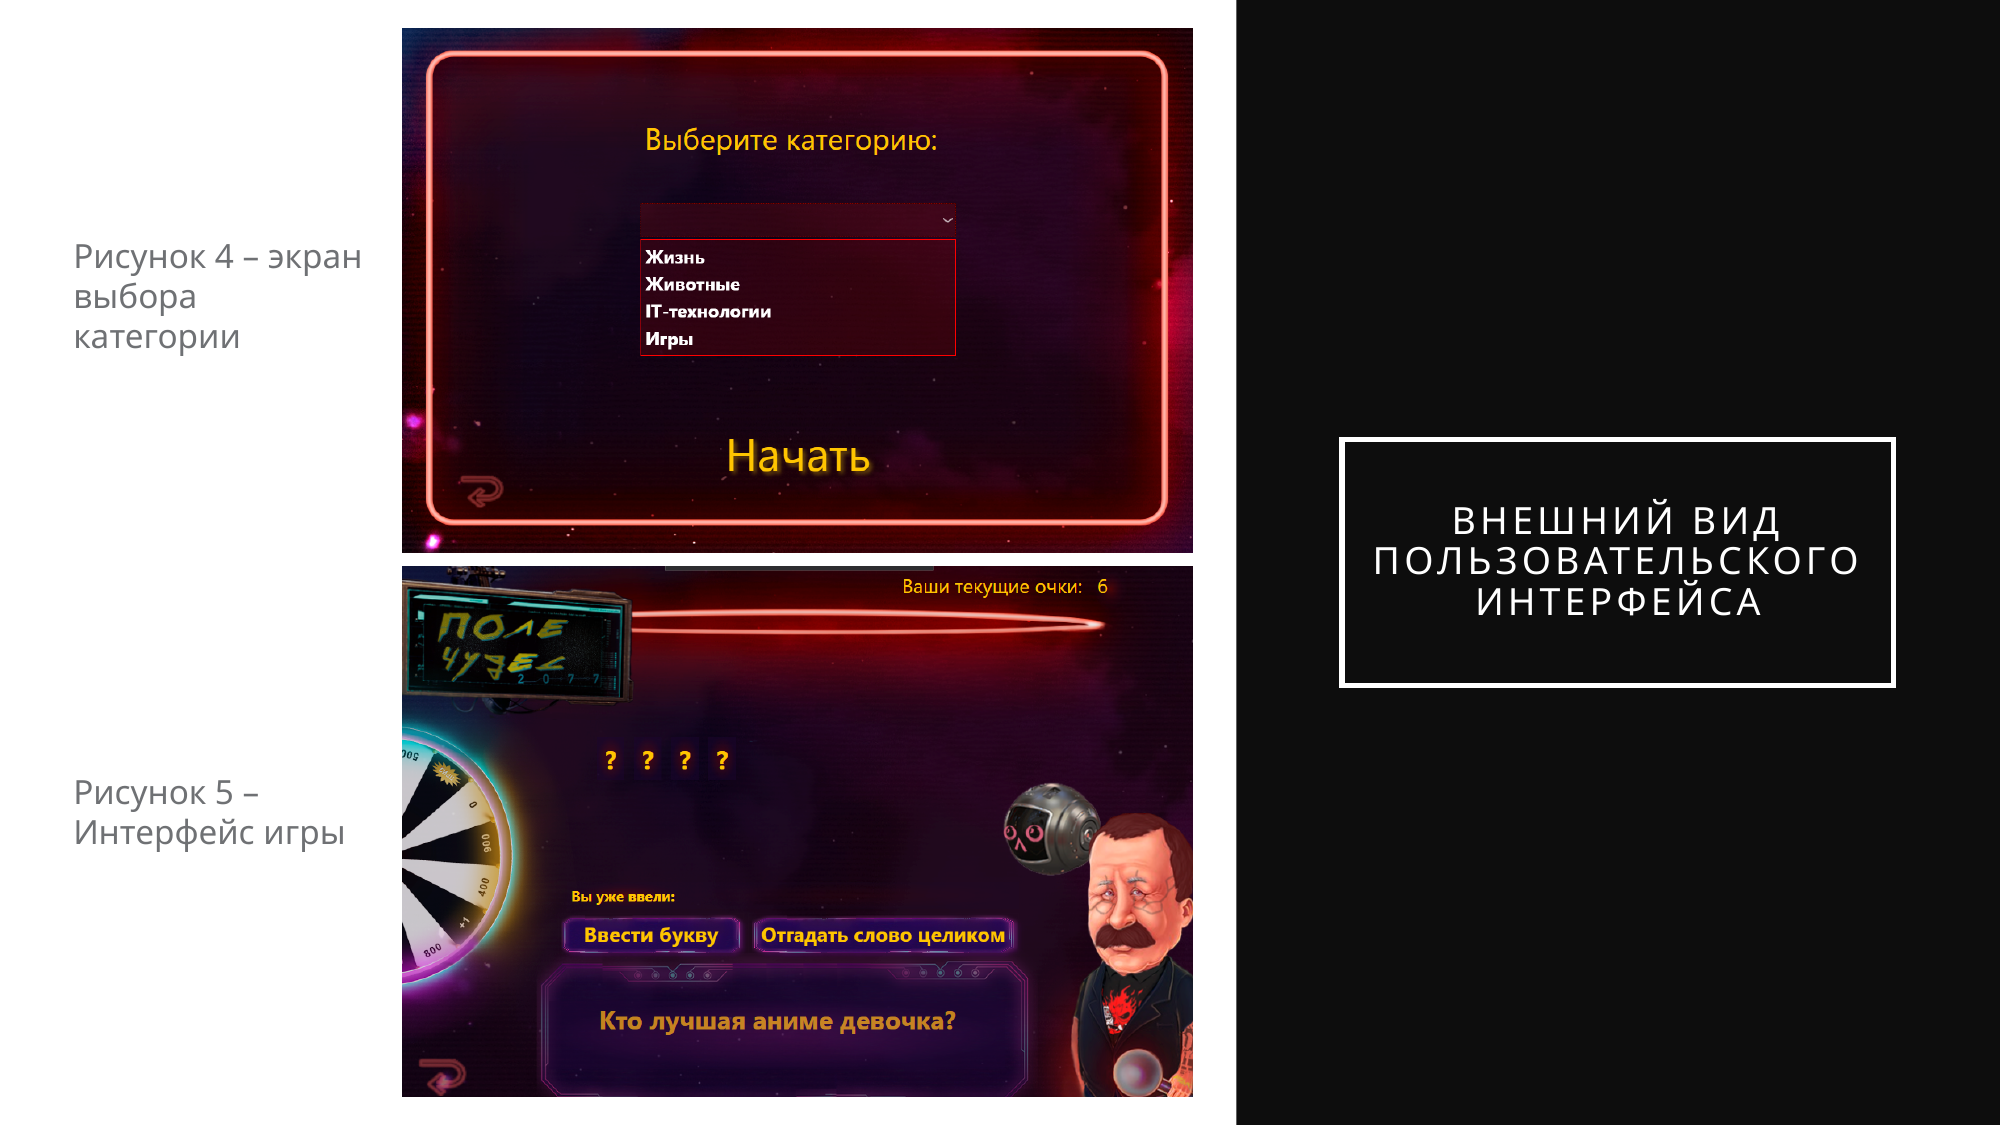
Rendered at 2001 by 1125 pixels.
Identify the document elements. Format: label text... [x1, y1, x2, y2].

picture [402, 28, 1193, 553]
text_box Рисунок 4 – экран выбора категории [58, 227, 381, 363]
picture [402, 566, 1193, 1097]
text_box Рисунок 5 – Интерфейс игры [58, 763, 381, 859]
text_box [1235, 0, 2000, 1125]
text_box [0, 0, 1235, 1125]
title Внешний вид пользовательского интерфейса [1339, 437, 1896, 688]
